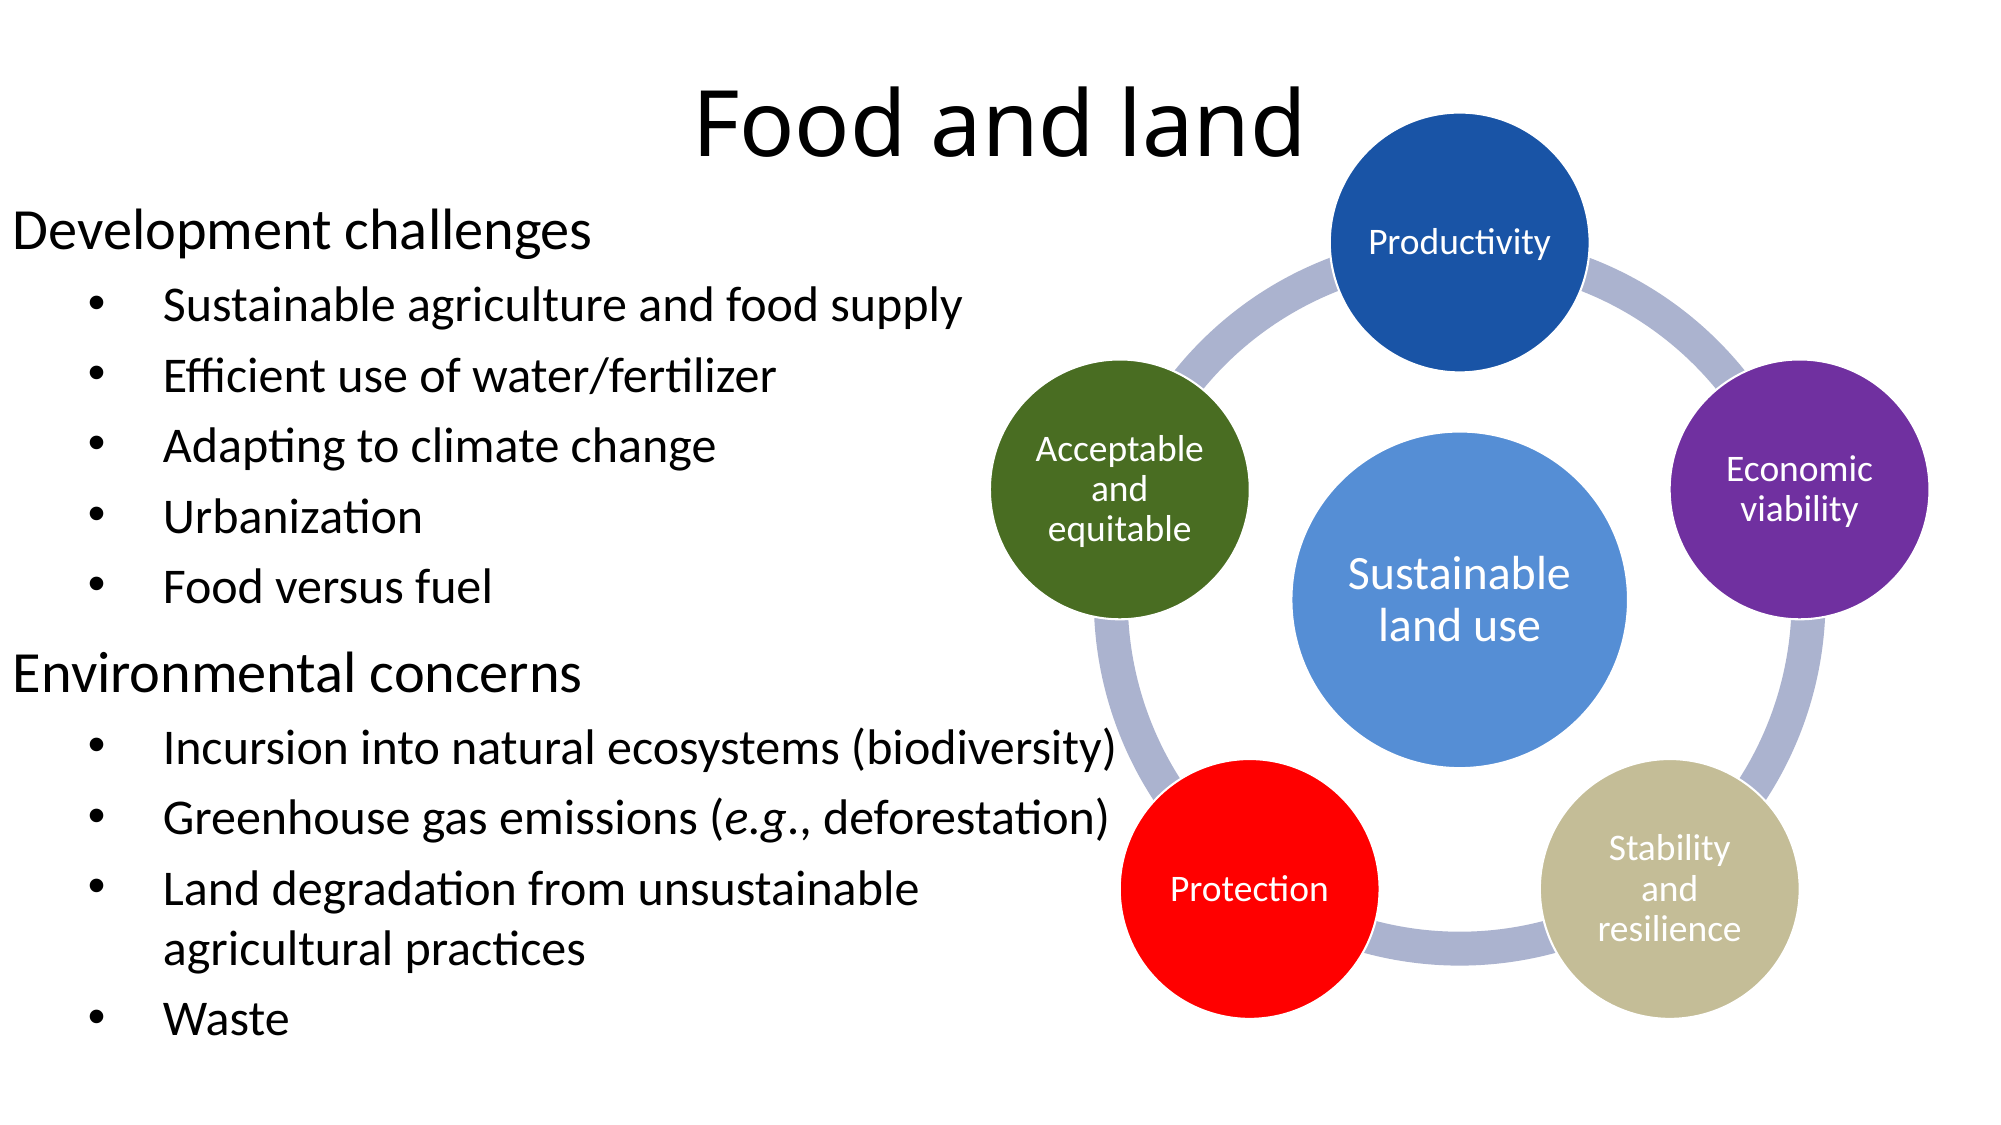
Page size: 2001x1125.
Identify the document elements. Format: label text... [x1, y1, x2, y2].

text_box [793, 121, 2000, 1011]
text_box Food and land [284, 7, 1716, 184]
text_box Development challenges Sustainable agriculture and food supply Efficient use of water/fertilizer Adapting to climate change Urbanization Food versus fuel Environmental concerns Incursion into natural ecosystems (biodiversity) Greenhouse gas emissions (e.g., deforestation) Land degradation from unsustainable agricultural practices Waste [0, 184, 1146, 1056]
